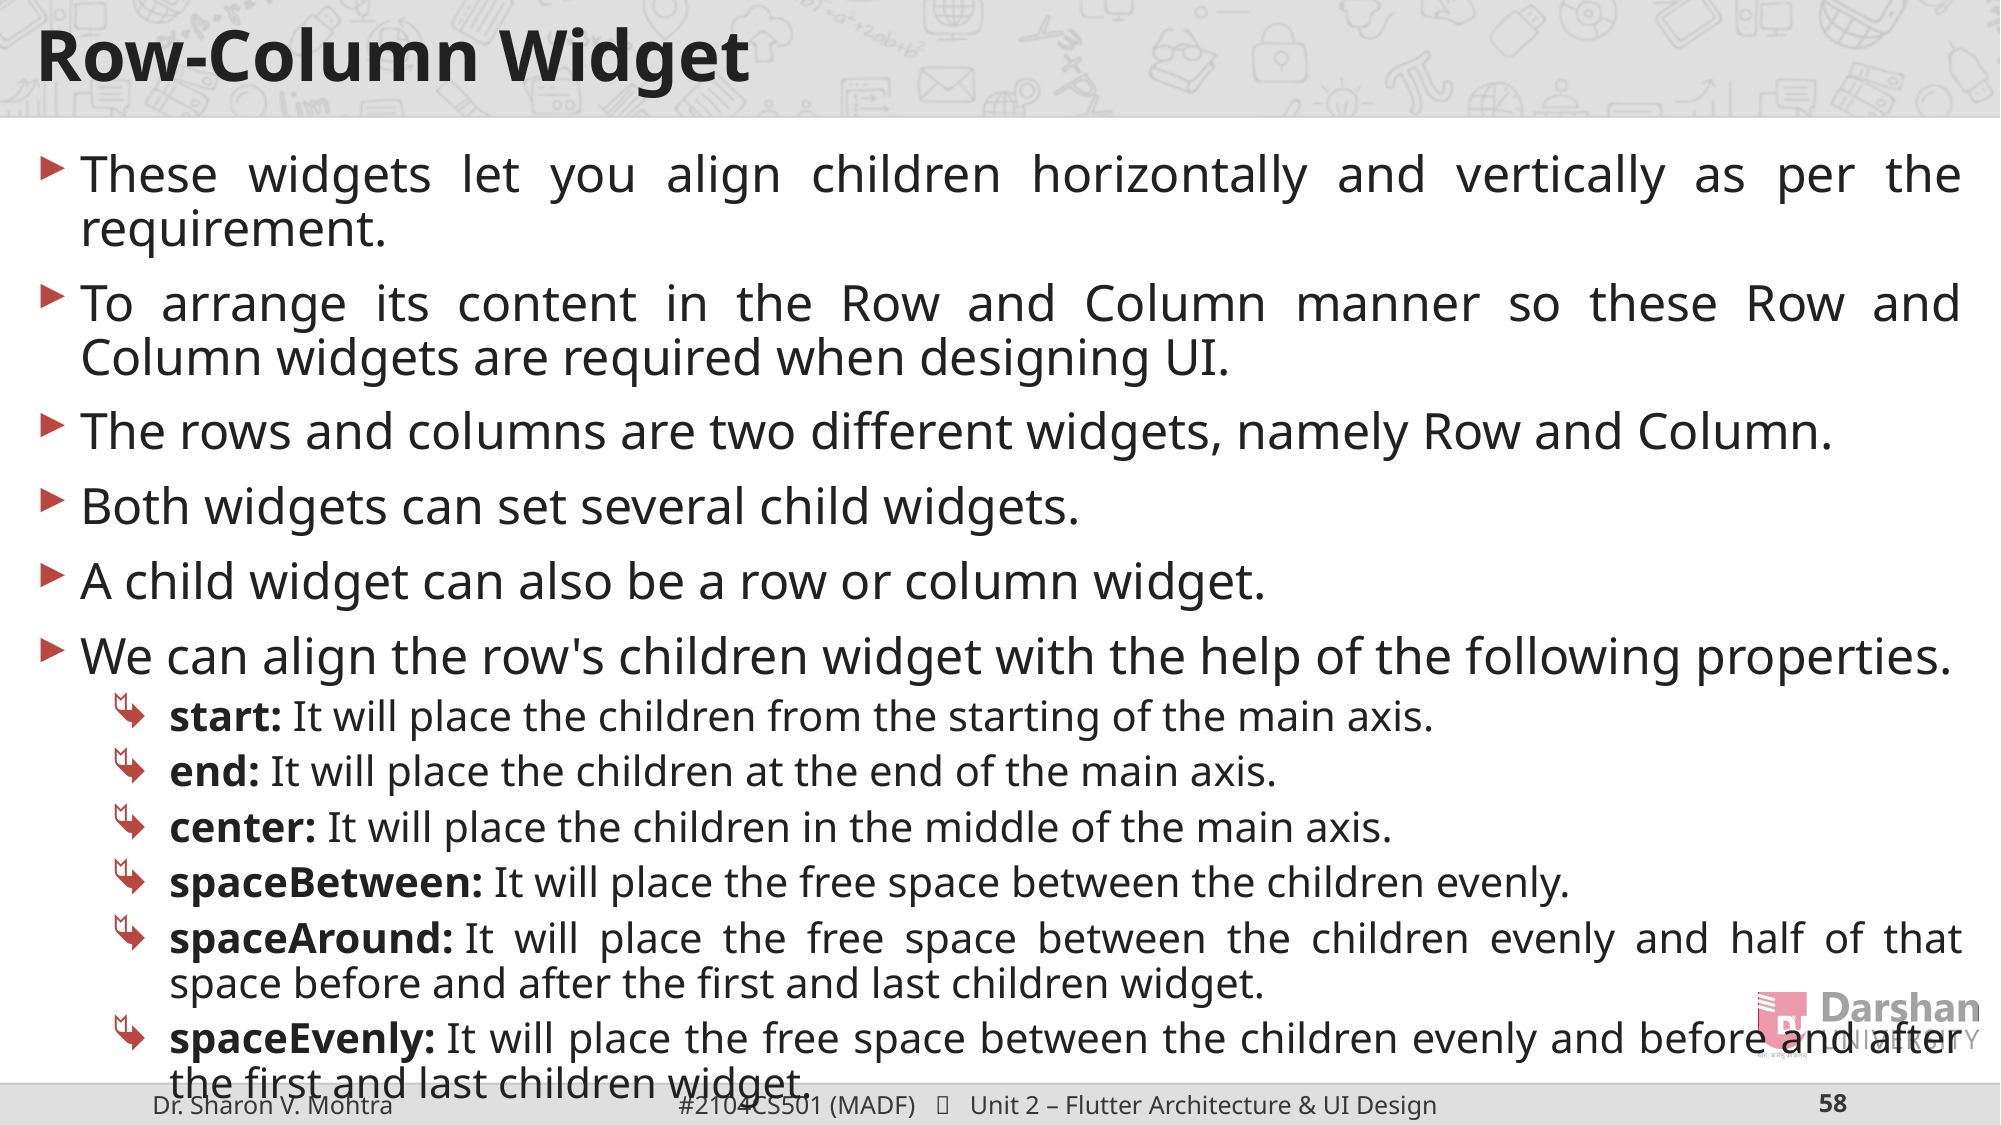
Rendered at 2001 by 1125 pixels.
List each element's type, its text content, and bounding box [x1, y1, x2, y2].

title Row-Column Widget [0, 0, 2000, 117]
list These widgets let you align children horizontally and vertically as per the requirement. To arrange its content in the Row and Column manner so these Row and Column widgets are required when designing UI. The rows and columns are two different widgets, namely Row and Column. Both widgets can set several child widgets. A child widget can also be a row or column widget. We can align the row's children widget with the help of the following properties. start: It will place the children from the starting of the main axis. end: It will place the children at the end of the main axis. center: It will place the children in the middle of the main axis. spaceBetween: It will place the free space between the children evenly. spaceAround: It will place the free space between the children evenly and half of that space before and after the first and last children widget. spaceEvenly: It will place the free space between the children evenly and before and after the first and last children widget. [21, 141, 1979, 1059]
text_box [521, 695, 1847, 989]
text_box [521, 708, 985, 989]
